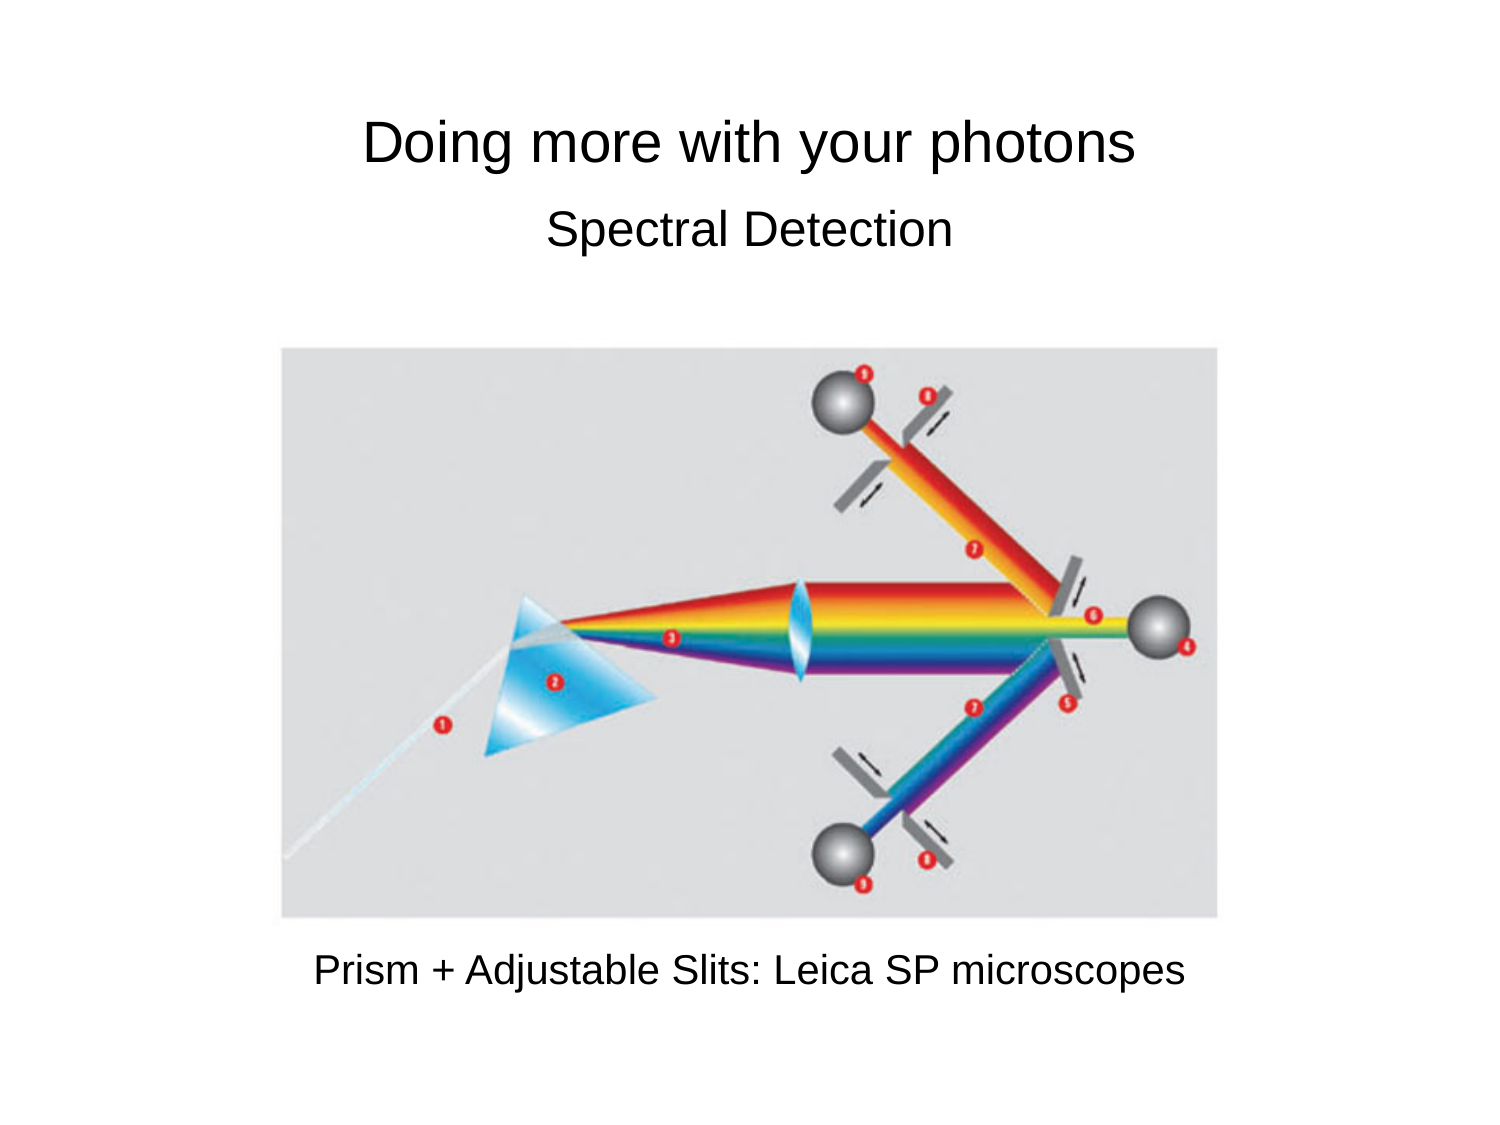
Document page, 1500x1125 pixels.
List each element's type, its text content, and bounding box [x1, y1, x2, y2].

text_box Prism + Adjustable Slits: Leica SP microscopes [298, 936, 1202, 1001]
picture [273, 338, 1227, 928]
text_box Spectral Detection [177, 188, 1323, 264]
title Doing more with your photons [112, 64, 1388, 215]
